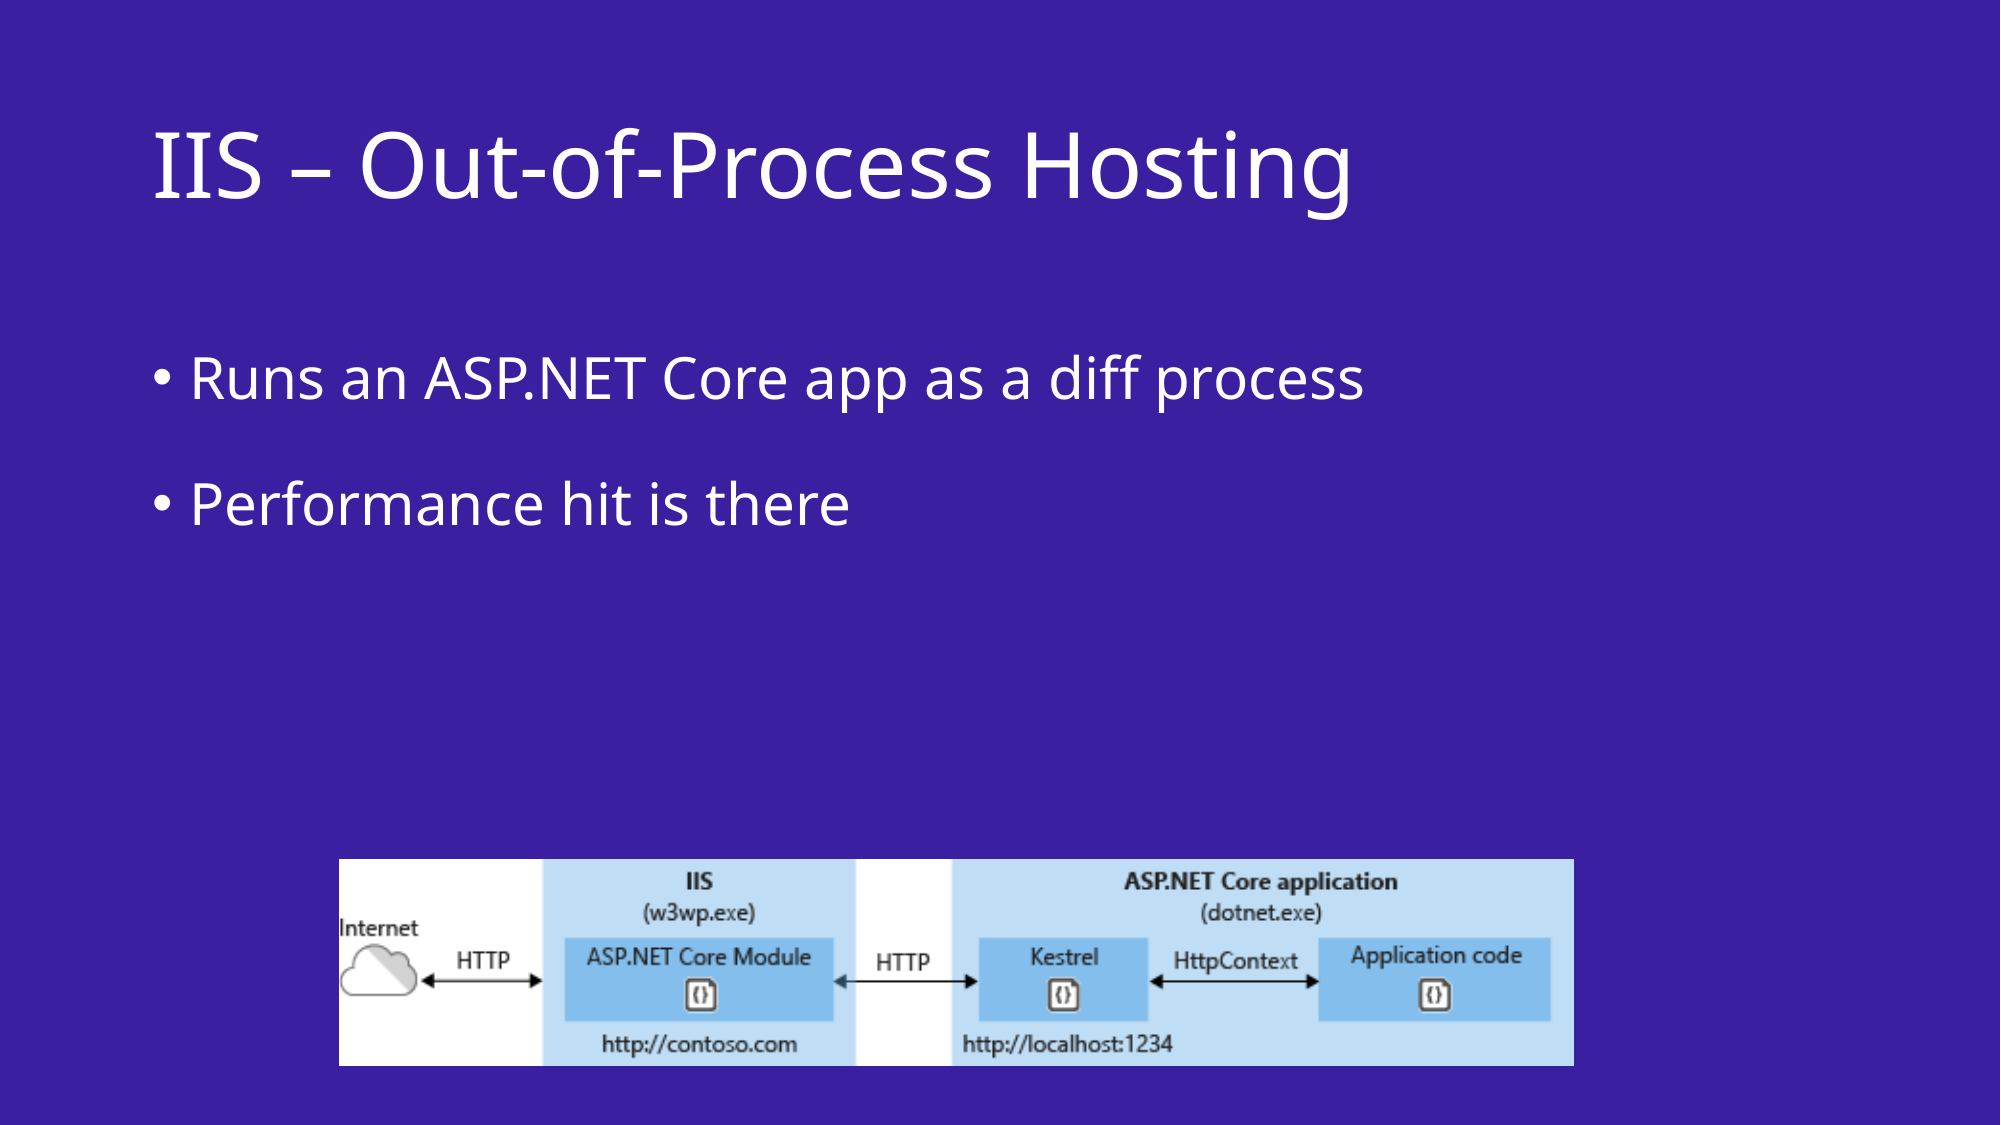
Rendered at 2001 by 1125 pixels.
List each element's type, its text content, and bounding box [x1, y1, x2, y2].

text_box Runs an ASP.NET Core app as a diff process Performance hit is there [137, 299, 1863, 1014]
picture [339, 859, 1574, 1066]
title IIS – Out-of-Process Hosting [137, 59, 1863, 278]
